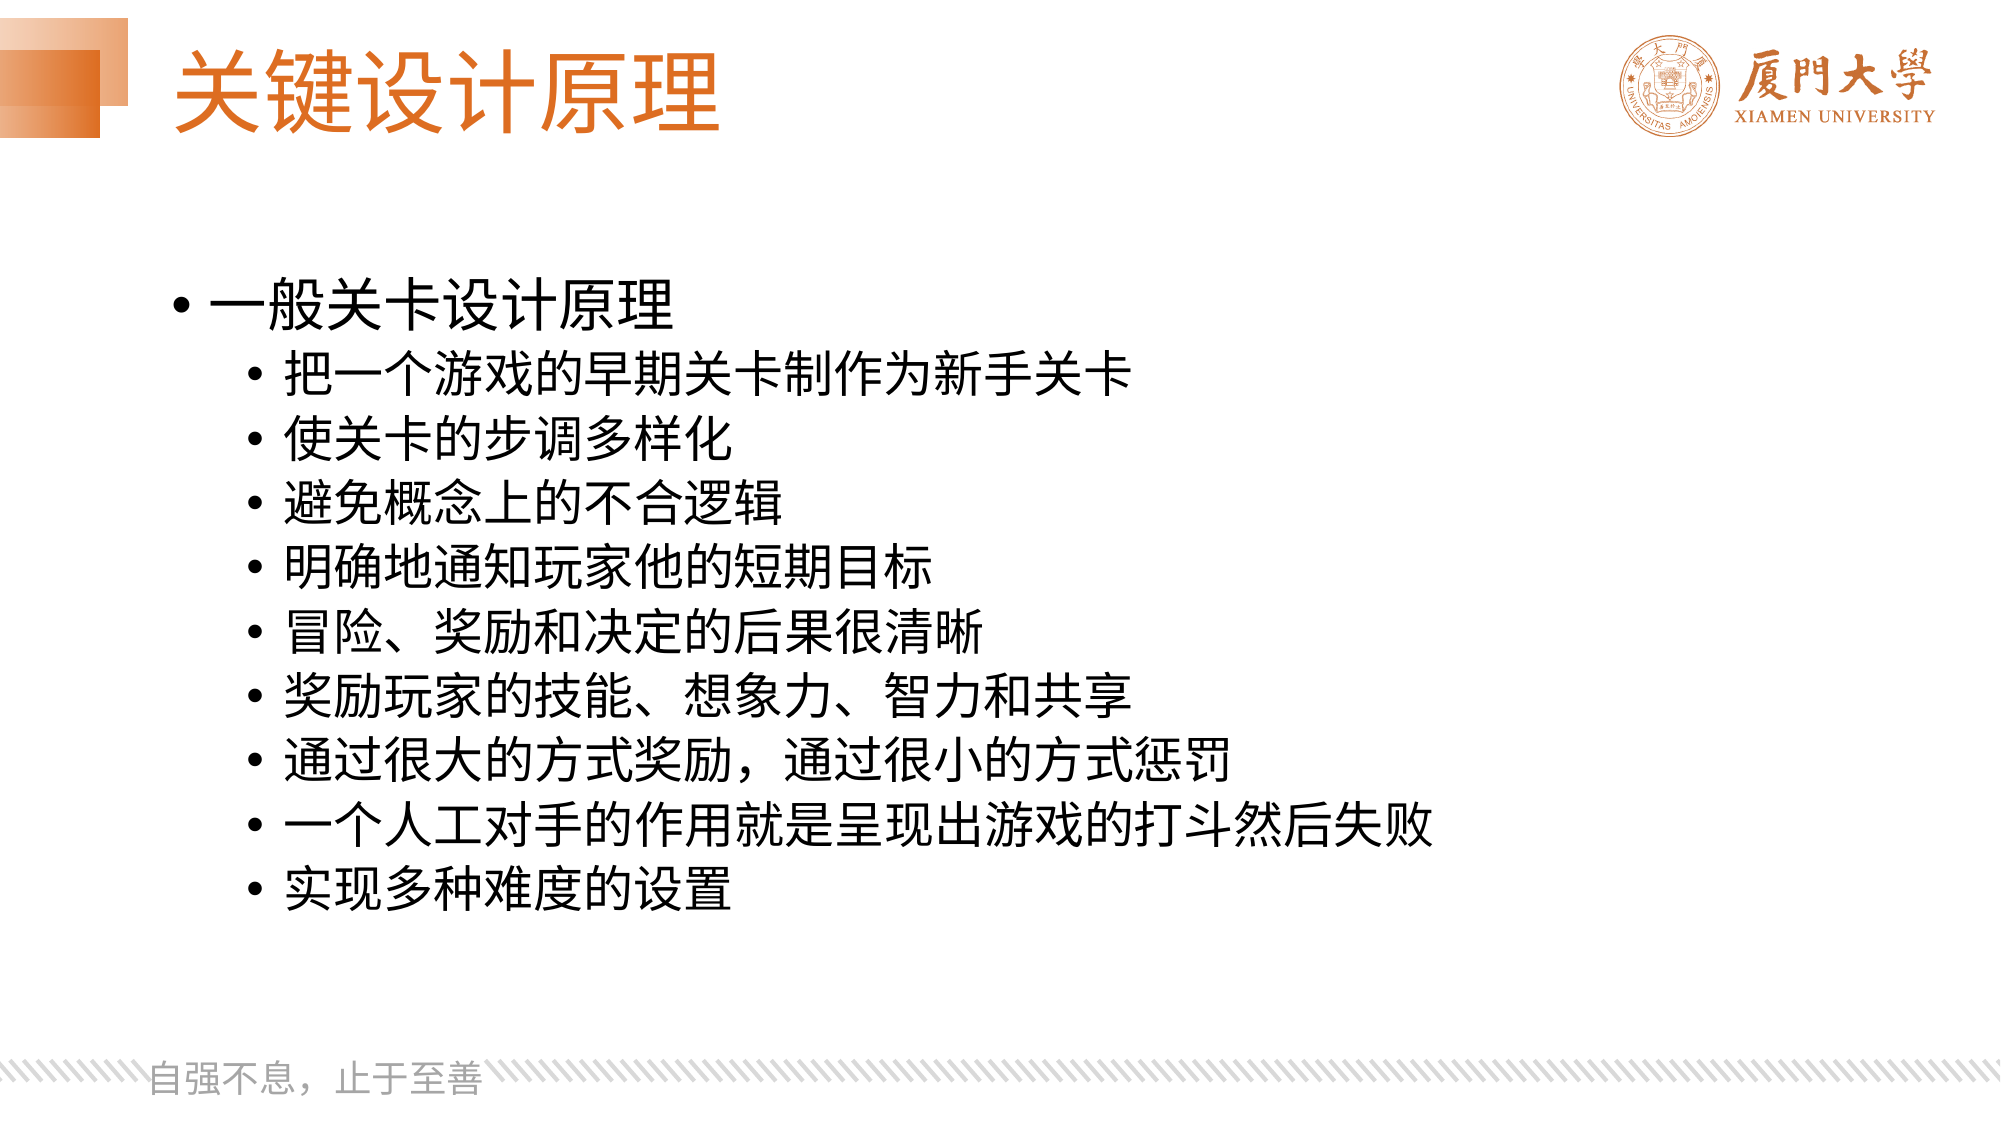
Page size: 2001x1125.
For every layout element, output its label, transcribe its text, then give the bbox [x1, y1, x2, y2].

title 关键设计原理 [156, 16, 1882, 177]
list 一般关卡设计原理 把一个游戏的早期关卡制作为新手关卡 使关卡的步调多样化 避免概念上的不合逻辑 明确地通知玩家他的短期目标 冒险、奖励和决定的后果很清晰 奖励玩家的技能、想象力、智力和共享 通过很大的方式奖励，通过很小的方式惩罚 一个人工对手的作用就是呈现出游戏的打斗然后失败 实现多种难度的设置 [156, 268, 1882, 996]
